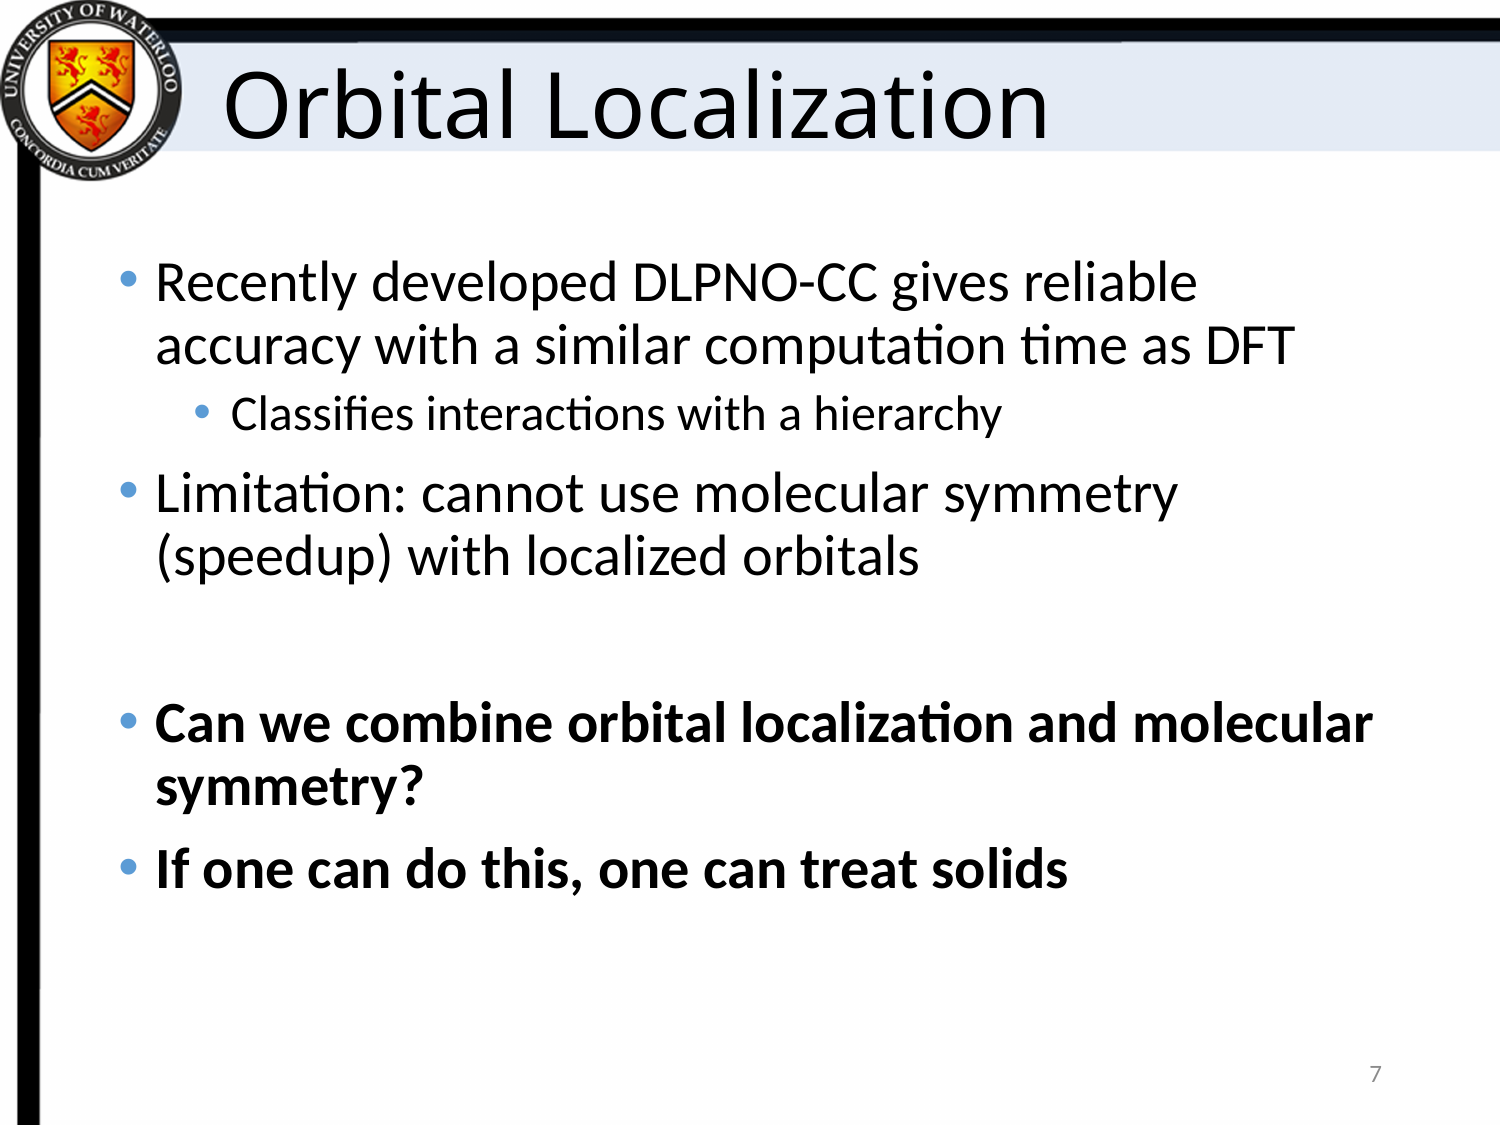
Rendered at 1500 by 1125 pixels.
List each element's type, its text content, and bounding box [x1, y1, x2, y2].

slide_number 7 [1059, 1042, 1398, 1103]
list Recently developed DLPNO-CC gives reliable accuracy with a similar computation time as DFT Classifies interactions with a hierarchy Limitation: cannot use molecular symmetry (speedup) with localized orbitals Can we combine orbital localization and molecular symmetry? If one can do this, one can treat solids [103, 243, 1398, 1075]
picture [0, 0, 1500, 1125]
title Orbital Localization [206, 0, 1500, 218]
